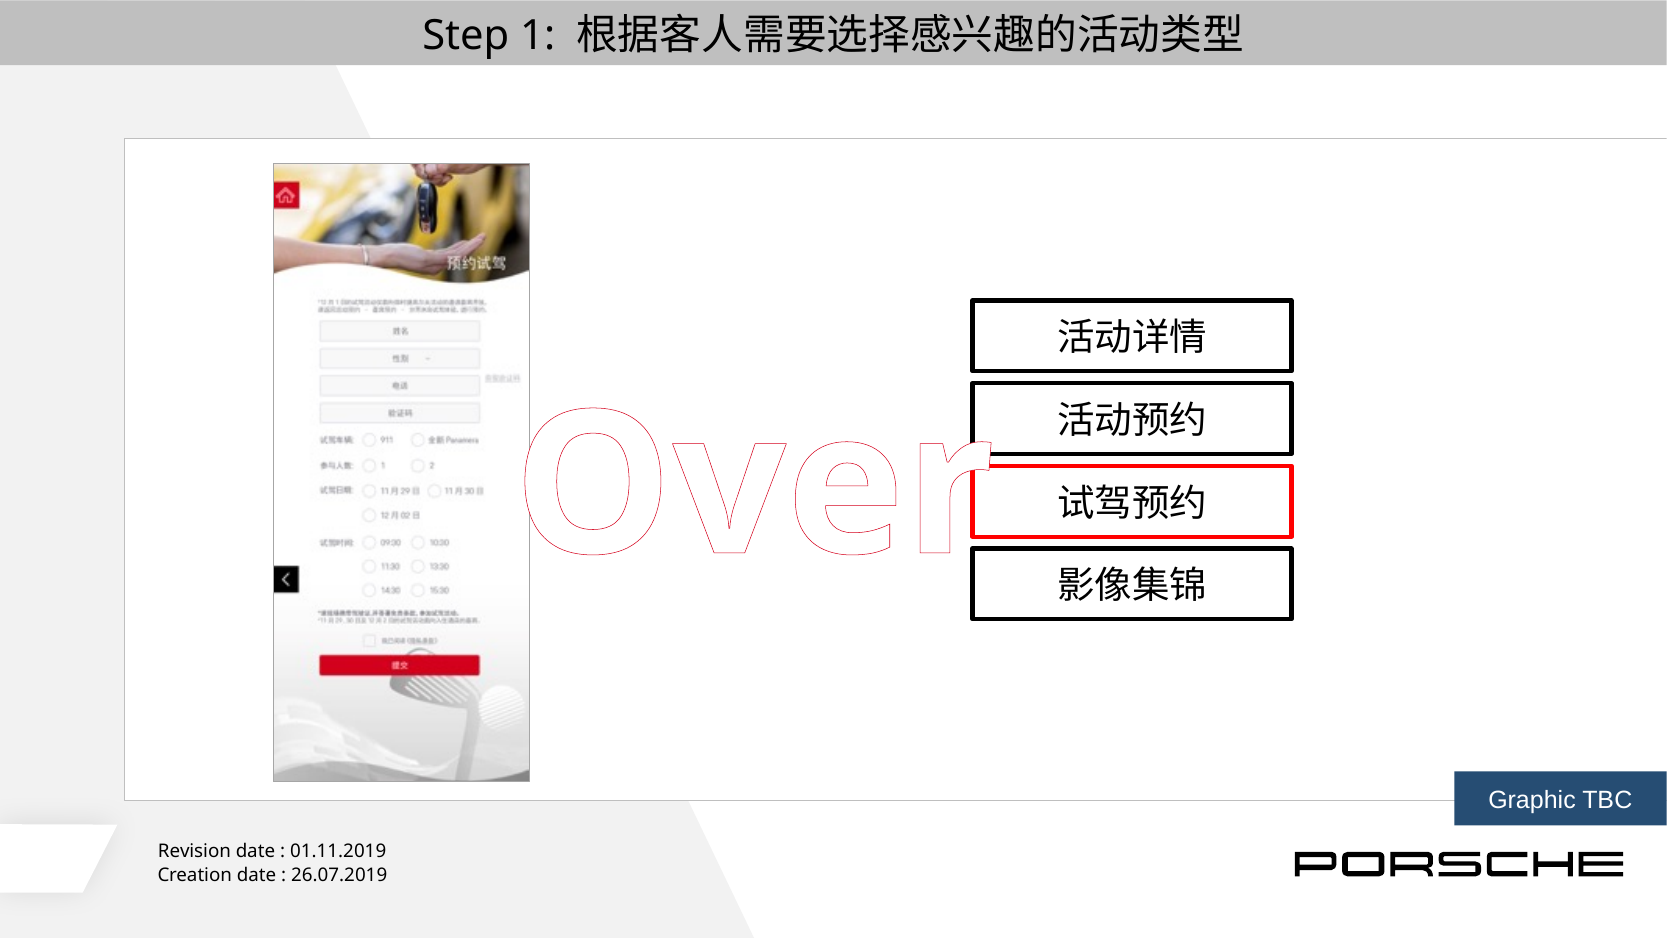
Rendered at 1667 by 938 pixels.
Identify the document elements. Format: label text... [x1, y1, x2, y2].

text_box Graphic TBC [1454, 771, 1667, 826]
picture [273, 164, 530, 782]
text_box 影像集锦 [970, 546, 1294, 621]
text_box Step 1: 根据客人需要选择感兴趣的活动类型 [0, 0, 1667, 66]
text_box 活动详情 [970, 298, 1294, 373]
text_box Over [530, 345, 1175, 601]
text_box 活动预约 [1175, 381, 1294, 456]
text_box 试驾预约 [1175, 464, 1294, 539]
